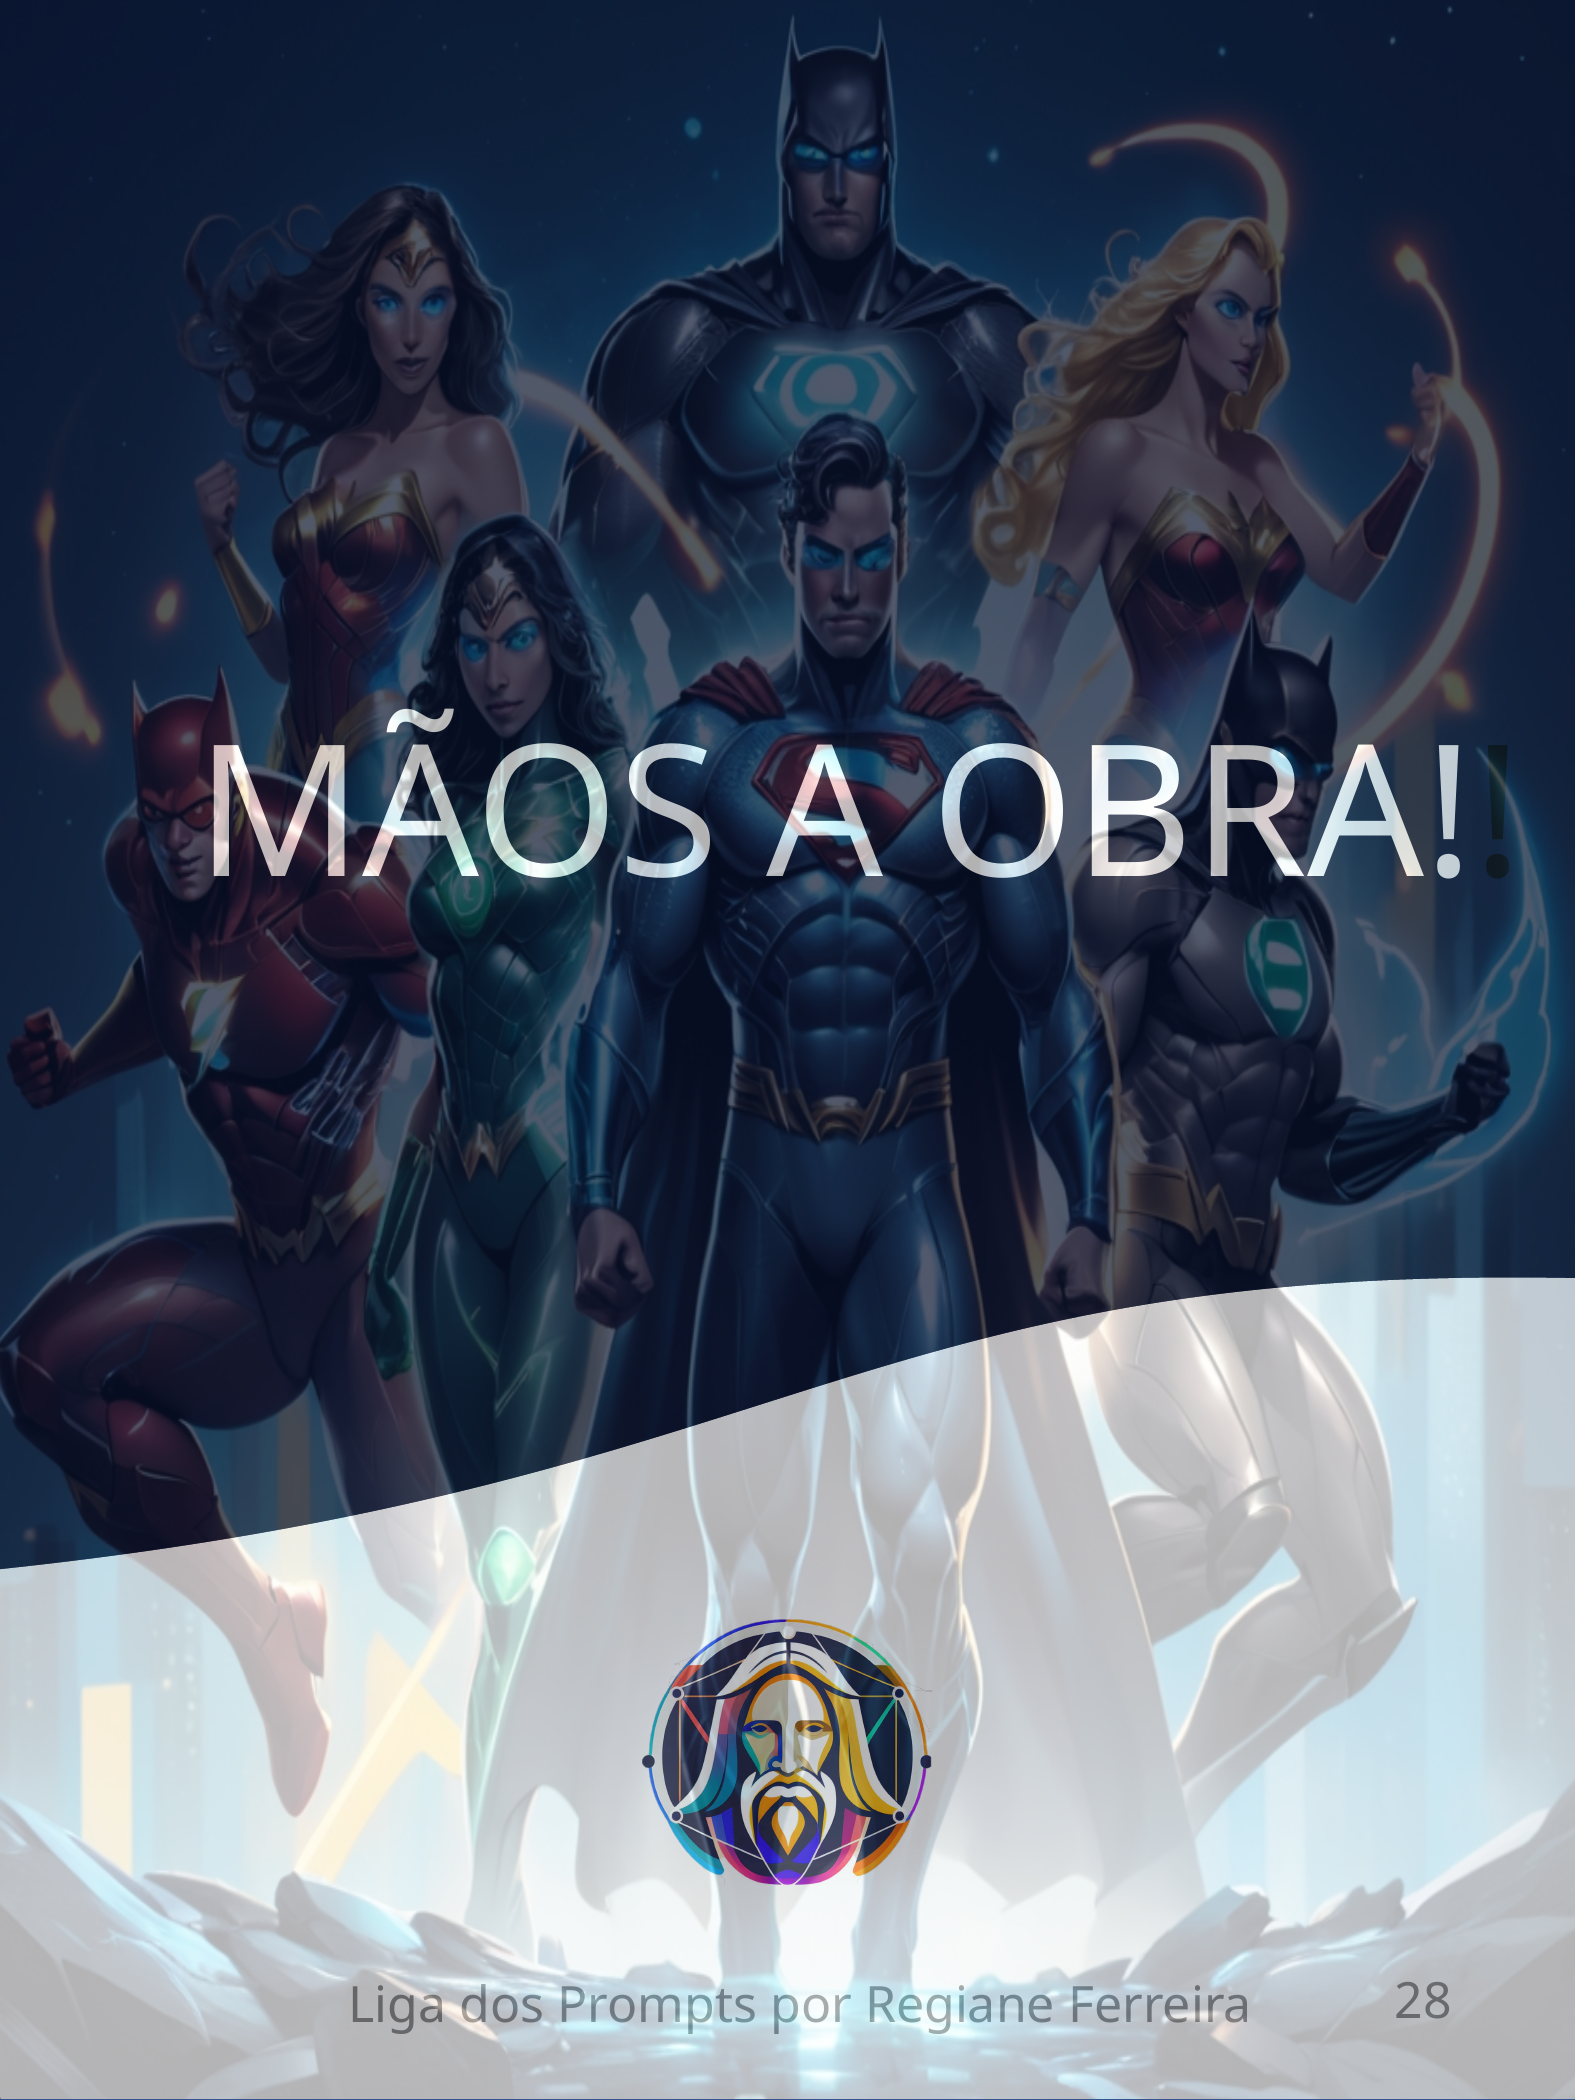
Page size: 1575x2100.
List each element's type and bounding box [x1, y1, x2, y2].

text_box [0, 0, 1575, 2100]
list [642, 1605, 933, 1886]
